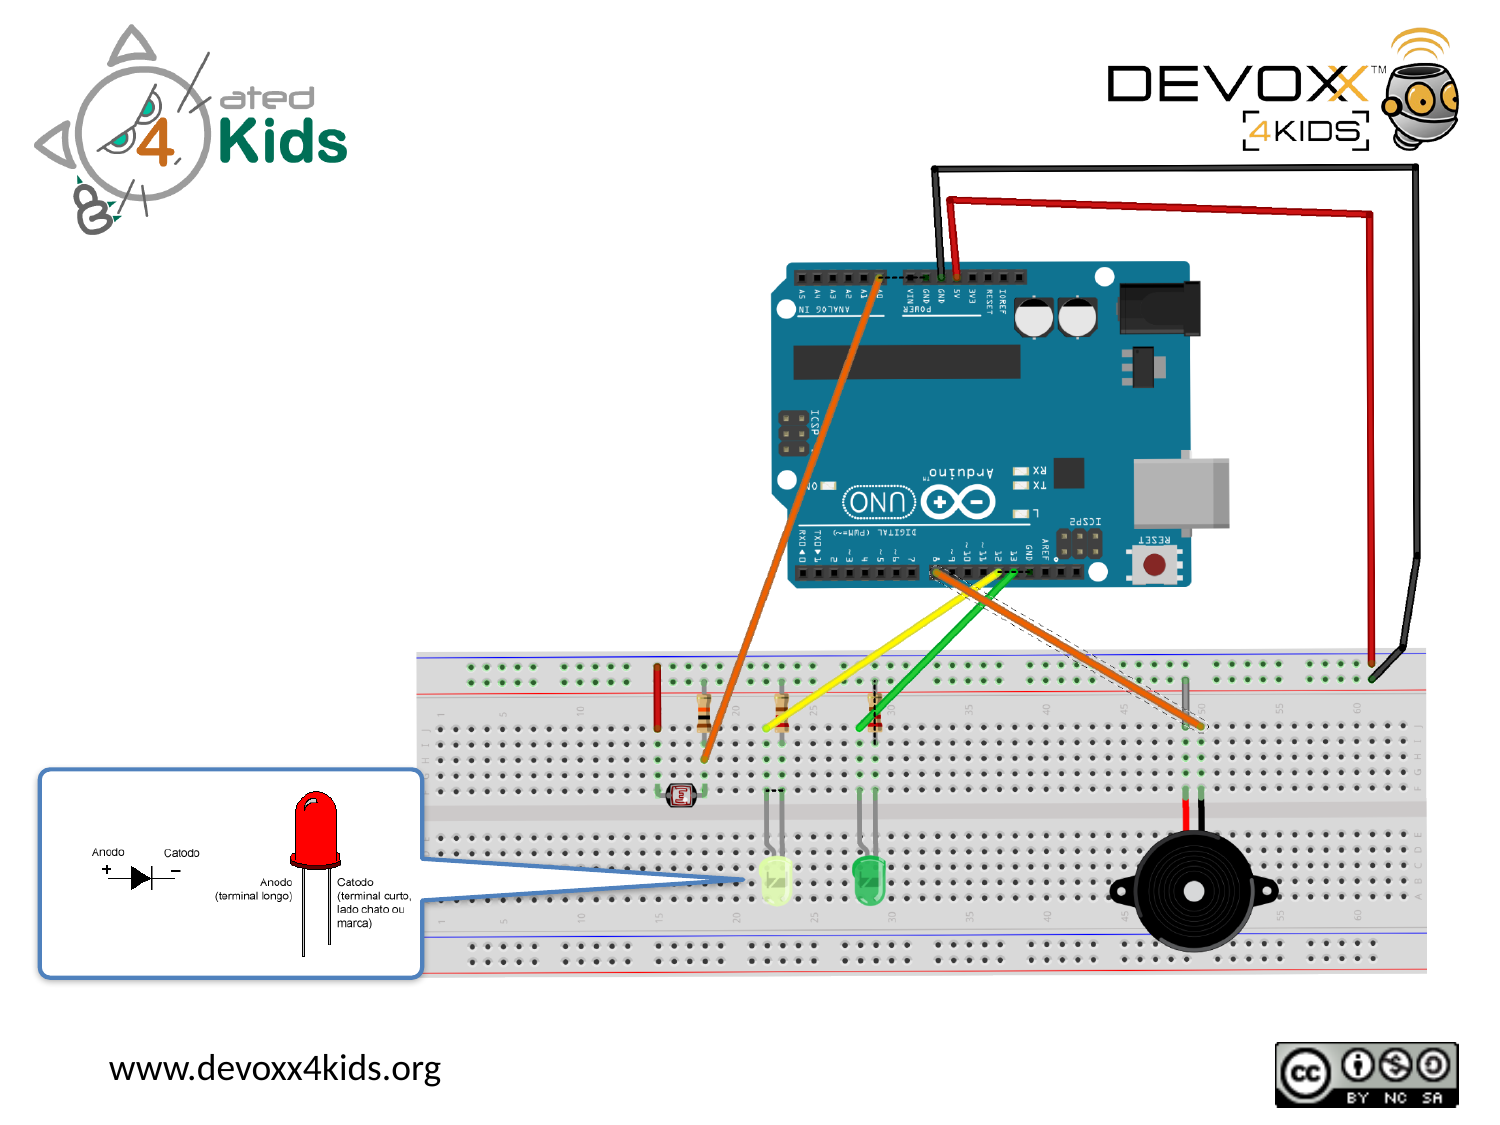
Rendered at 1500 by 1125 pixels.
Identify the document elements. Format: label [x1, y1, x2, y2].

picture [82, 787, 417, 960]
picture [13, 9, 374, 254]
text_box [39, 769, 487, 978]
picture [376, 27, 1459, 1108]
